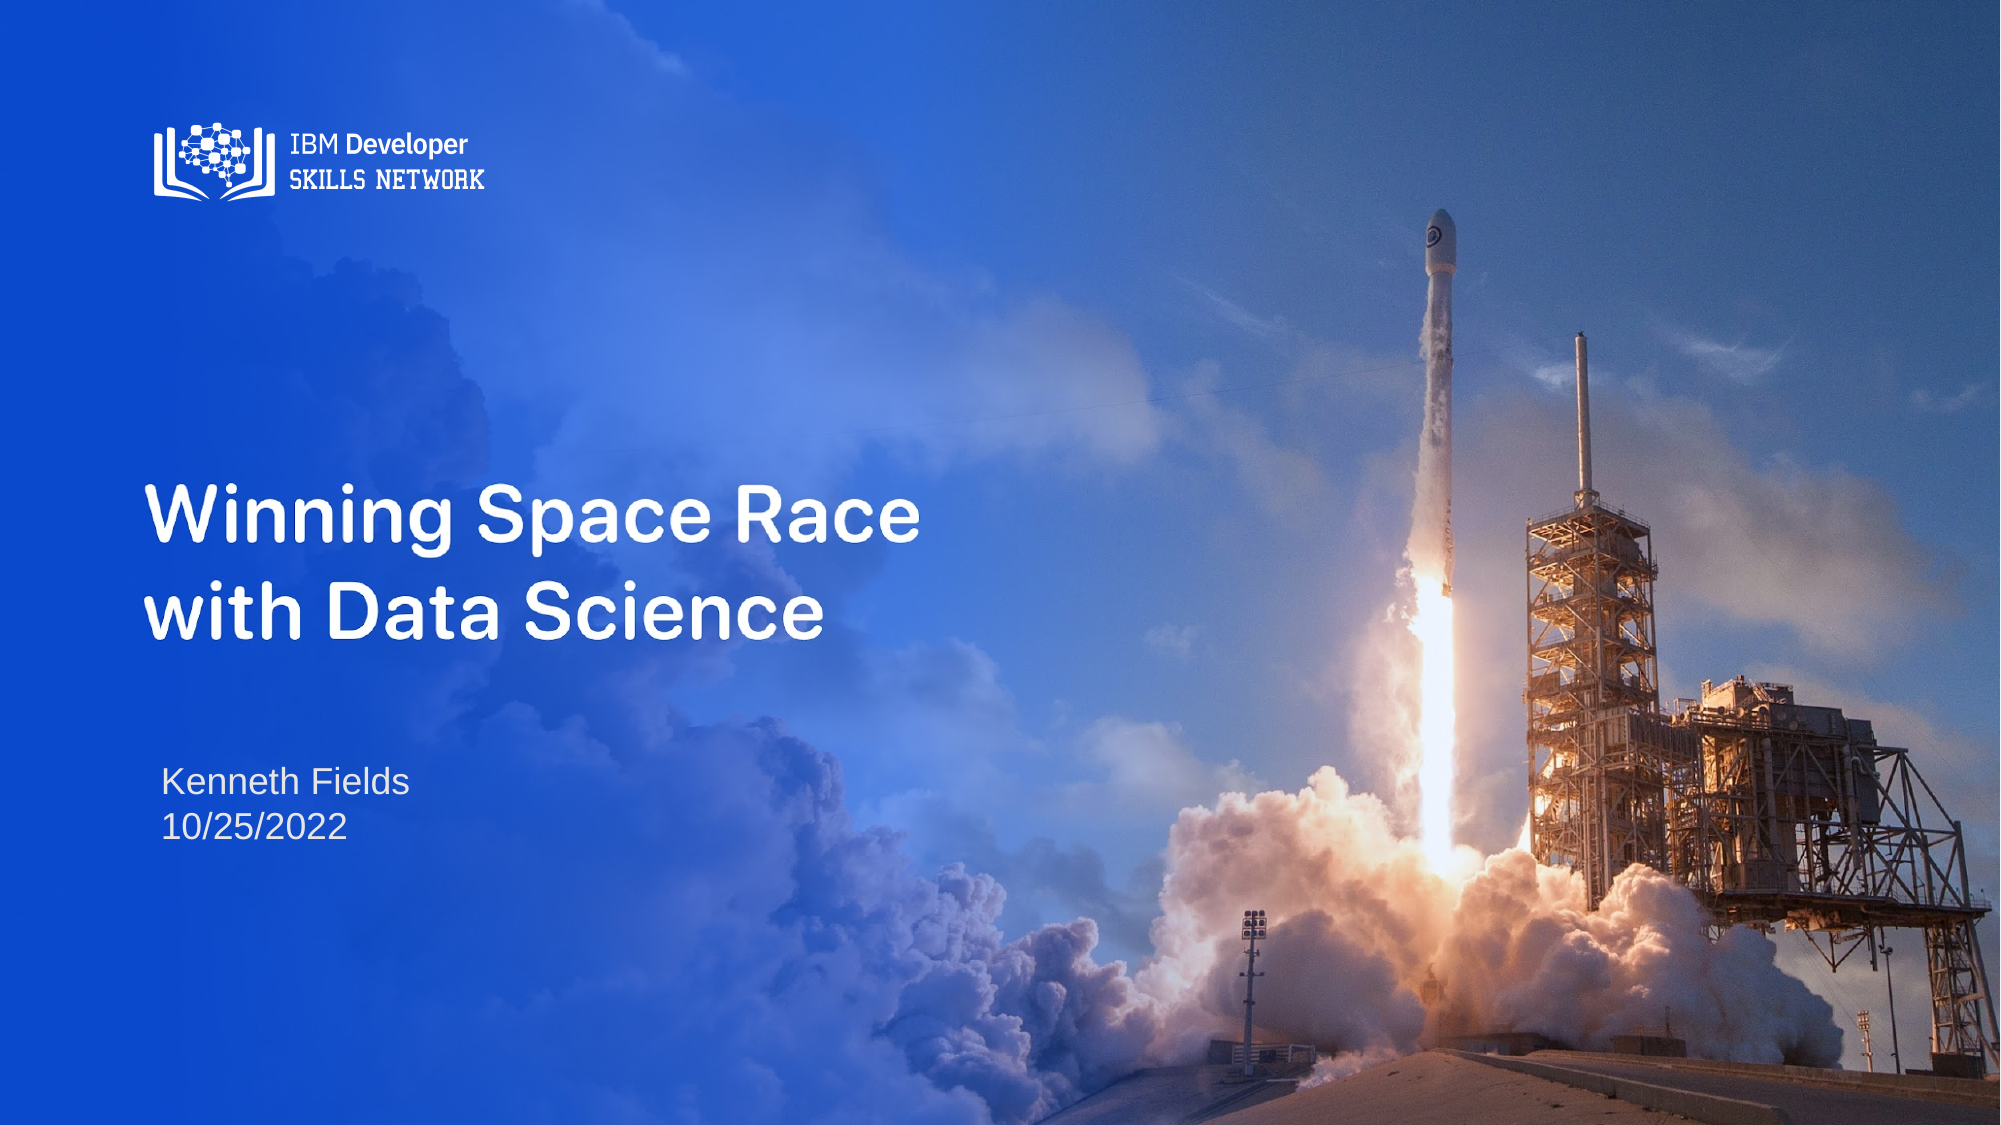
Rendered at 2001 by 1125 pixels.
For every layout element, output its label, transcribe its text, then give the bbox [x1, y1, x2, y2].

picture [0, 0, 2001, 1125]
text_box Kenneth Fields 10/25/2022 [145, 749, 559, 855]
